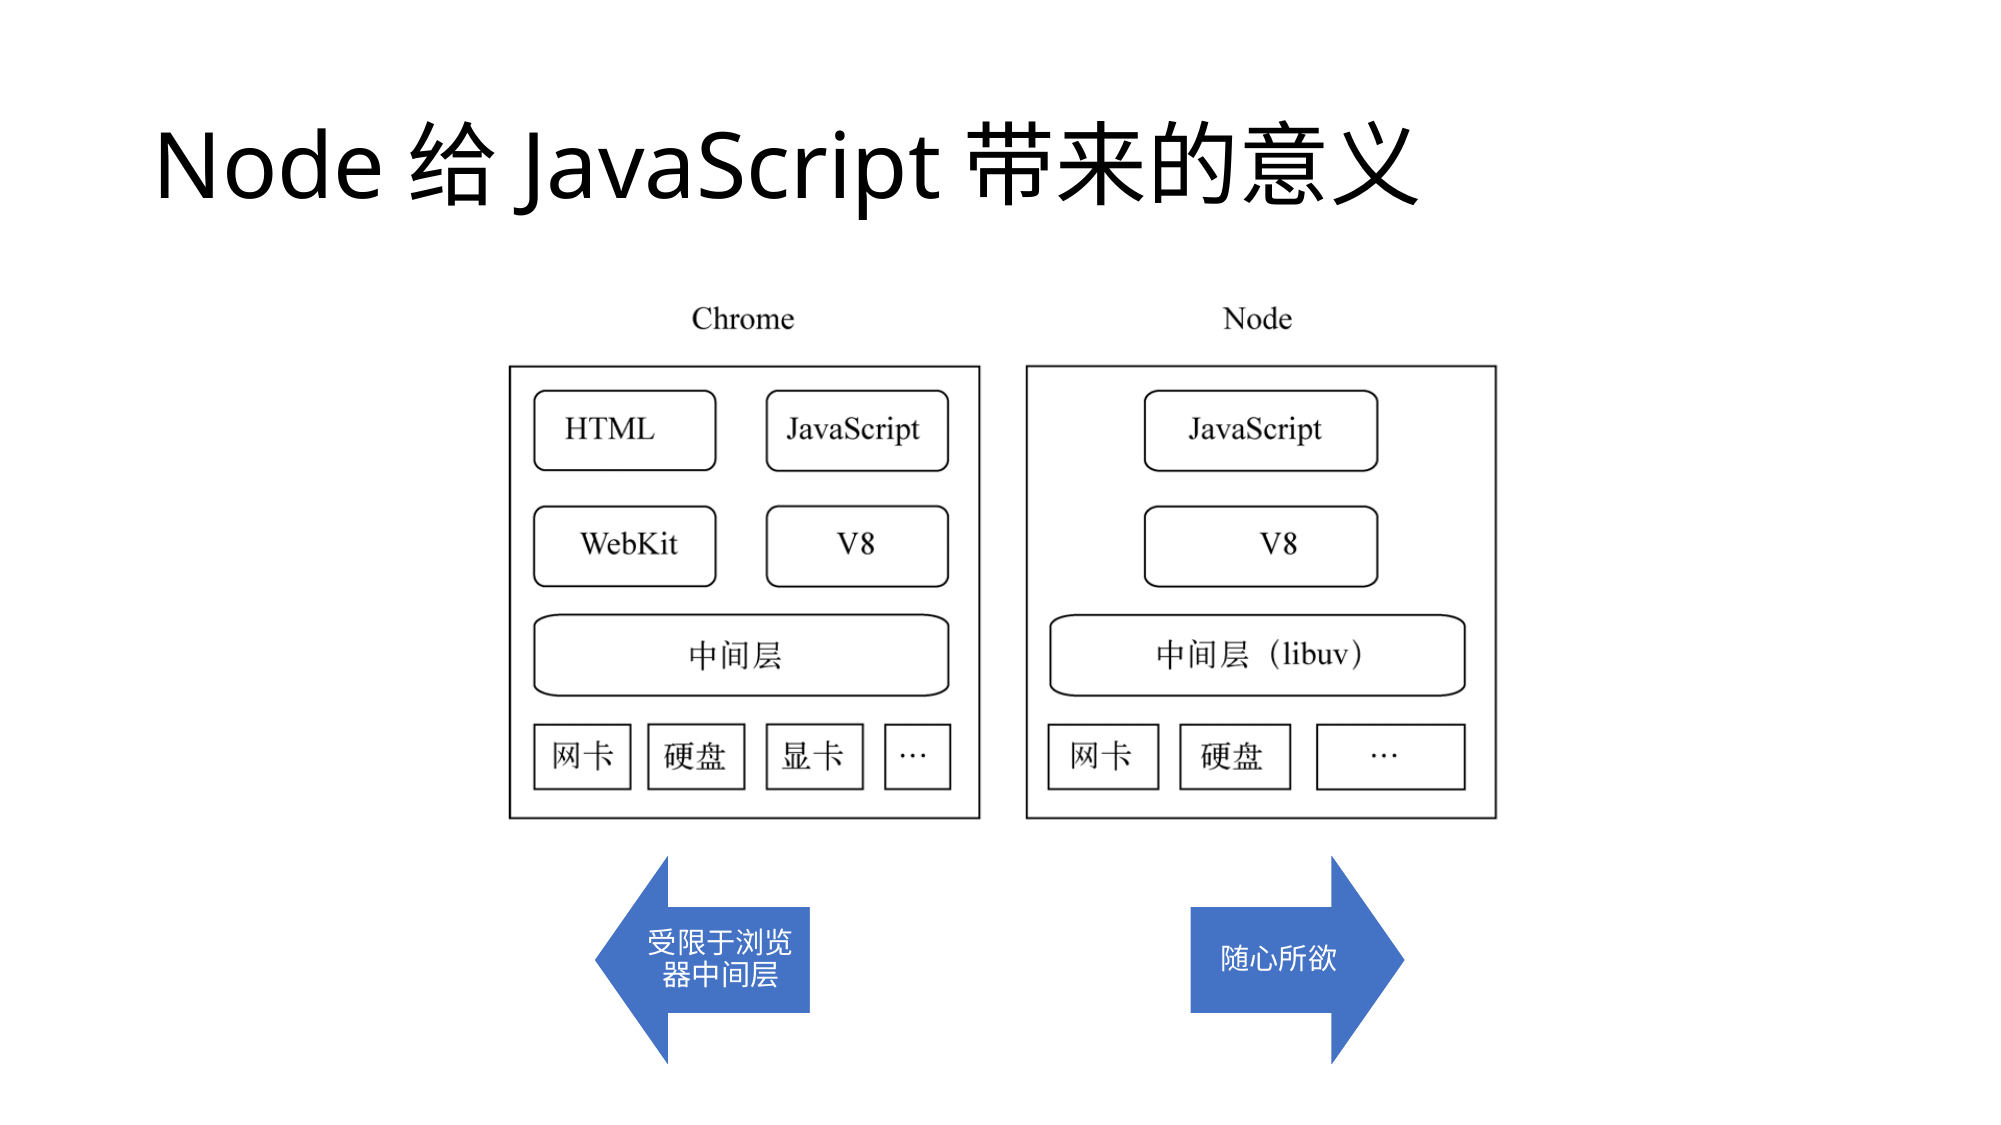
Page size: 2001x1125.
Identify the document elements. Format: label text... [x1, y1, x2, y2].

title Node给JavaScript带来的意义 [137, 59, 1863, 278]
picture [465, 277, 1535, 849]
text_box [593, 851, 1407, 1069]
